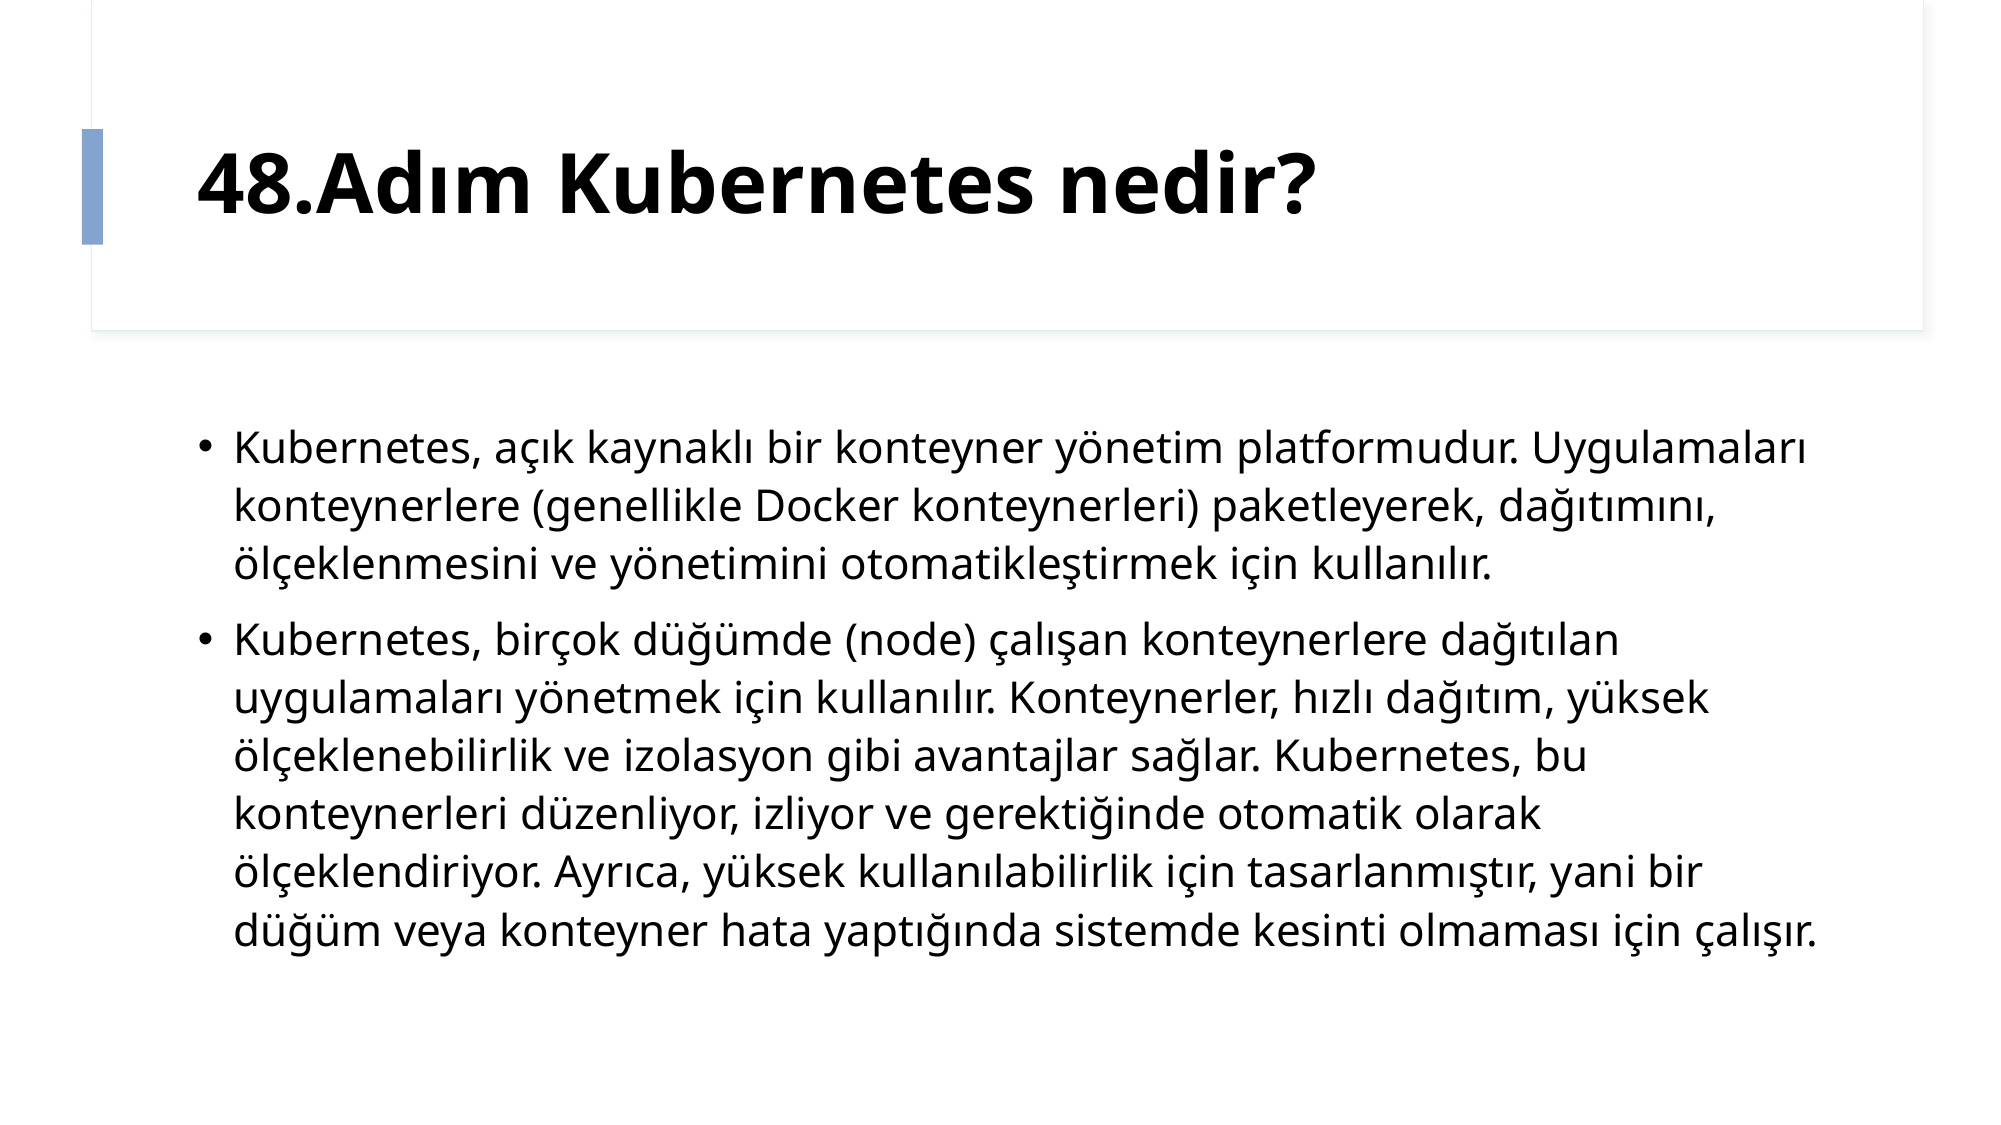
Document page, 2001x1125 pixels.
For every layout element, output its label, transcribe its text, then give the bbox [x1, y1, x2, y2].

list Kubernetes, açık kaynaklı bir konteyner yönetim platformudur. Uygulamaları konteynerlere (genellikle Docker konteynerleri) paketleyerek, dağıtımını, ölçeklenmesini ve yönetimini otomatikleştirmek için kullanılır. Kubernetes, birçok düğümde (node) çalışan konteynerlere dağıtılan uygulamaları yönetmek için kullanılır. Konteynerler, hızlı dağıtım, yüksek ölçeklenebilirlik ve izolasyon gibi avantajlar sağlar. Kubernetes, bu konteynerleri düzenliyor, izliyor ve gerektiğinde otomatik olarak ölçeklendiriyor. Ayrıca, yüksek kullanılabilirlik için tasarlanmıştır, yani bir düğüm veya konteyner hata yaptığında sistemde kesinti olmaması için çalışır. [183, 406, 1851, 1013]
title 48.Adım Kubernetes nedir? [183, 90, 1851, 284]
